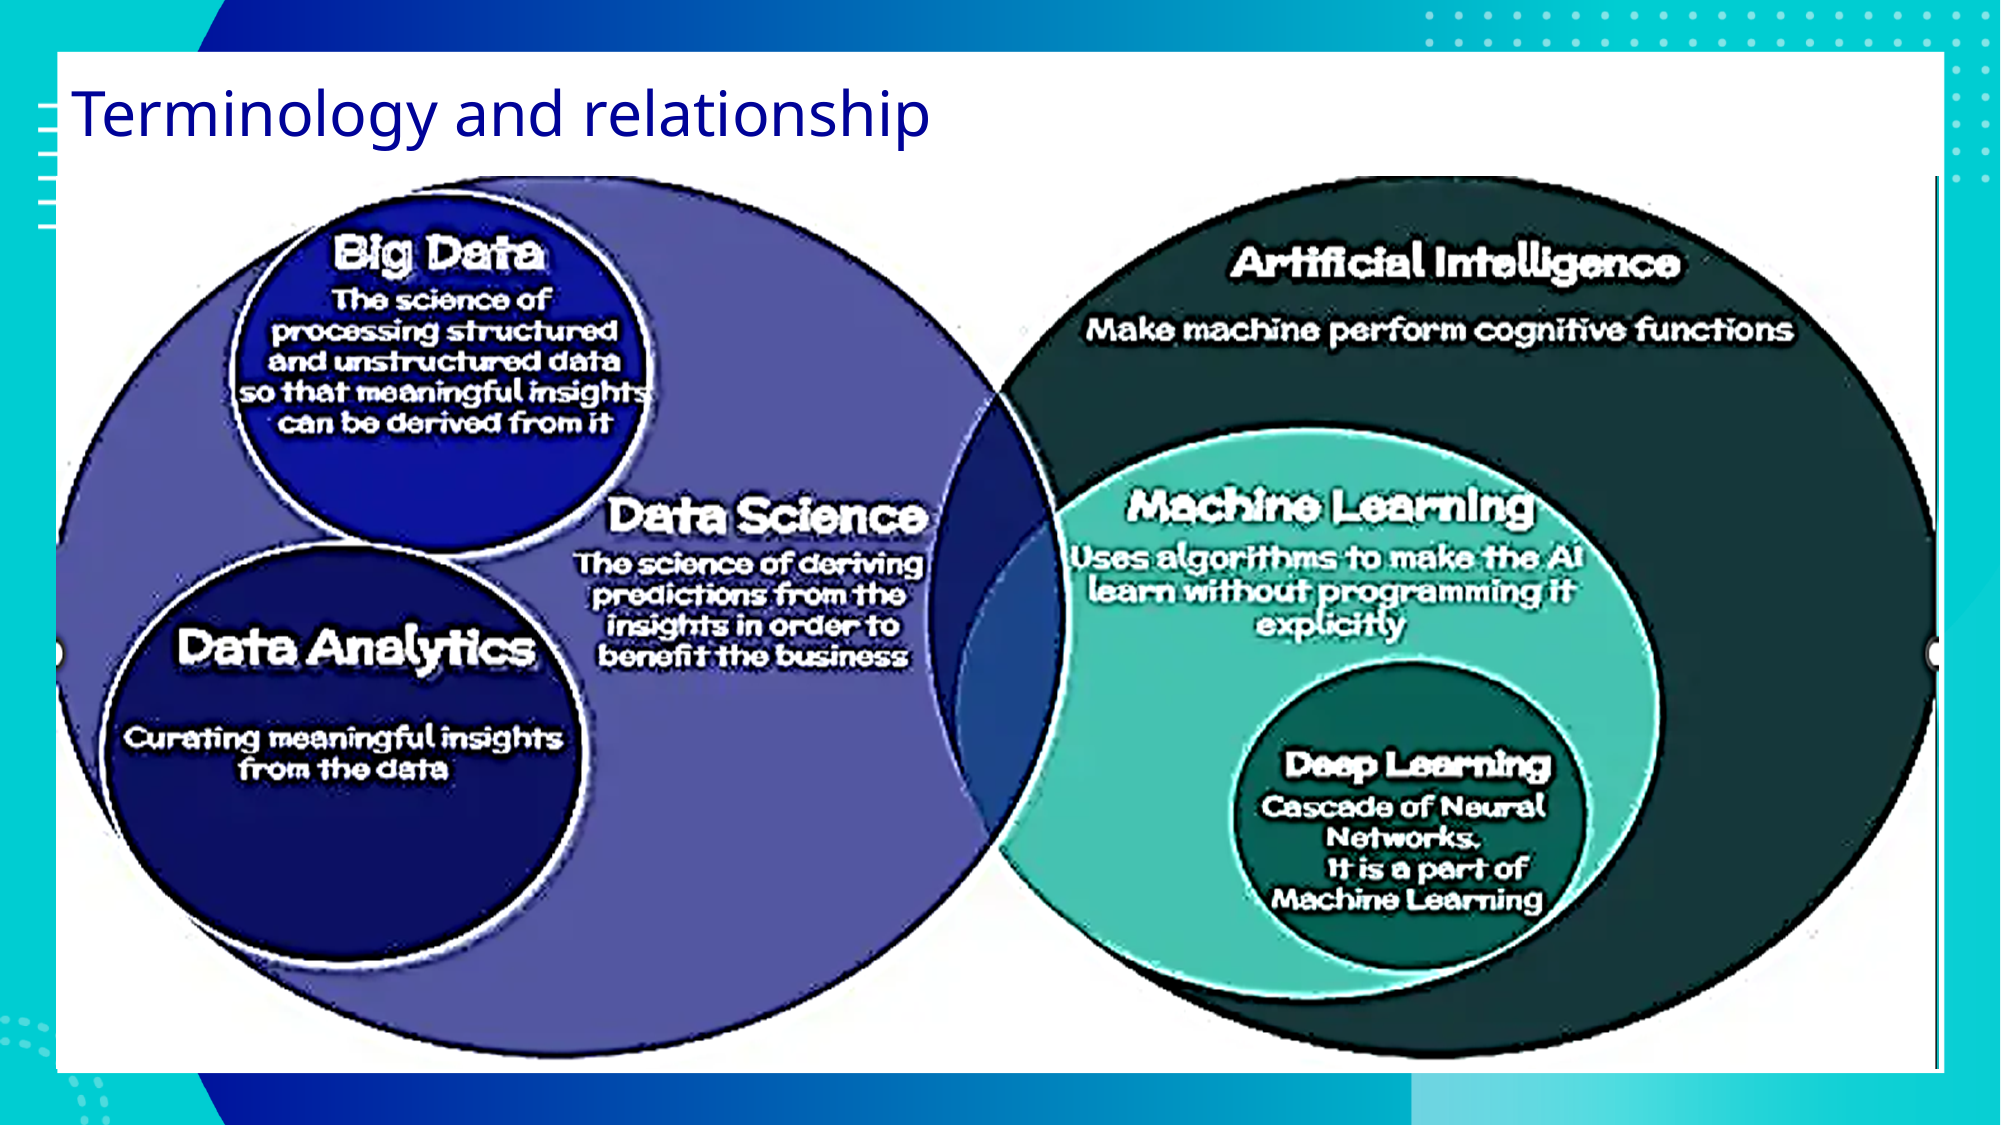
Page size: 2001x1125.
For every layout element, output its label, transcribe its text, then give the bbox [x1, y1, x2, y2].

title Terminology and relationship [56, 56, 1939, 176]
picture [0, 0, 2001, 1125]
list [56, 176, 1939, 1069]
